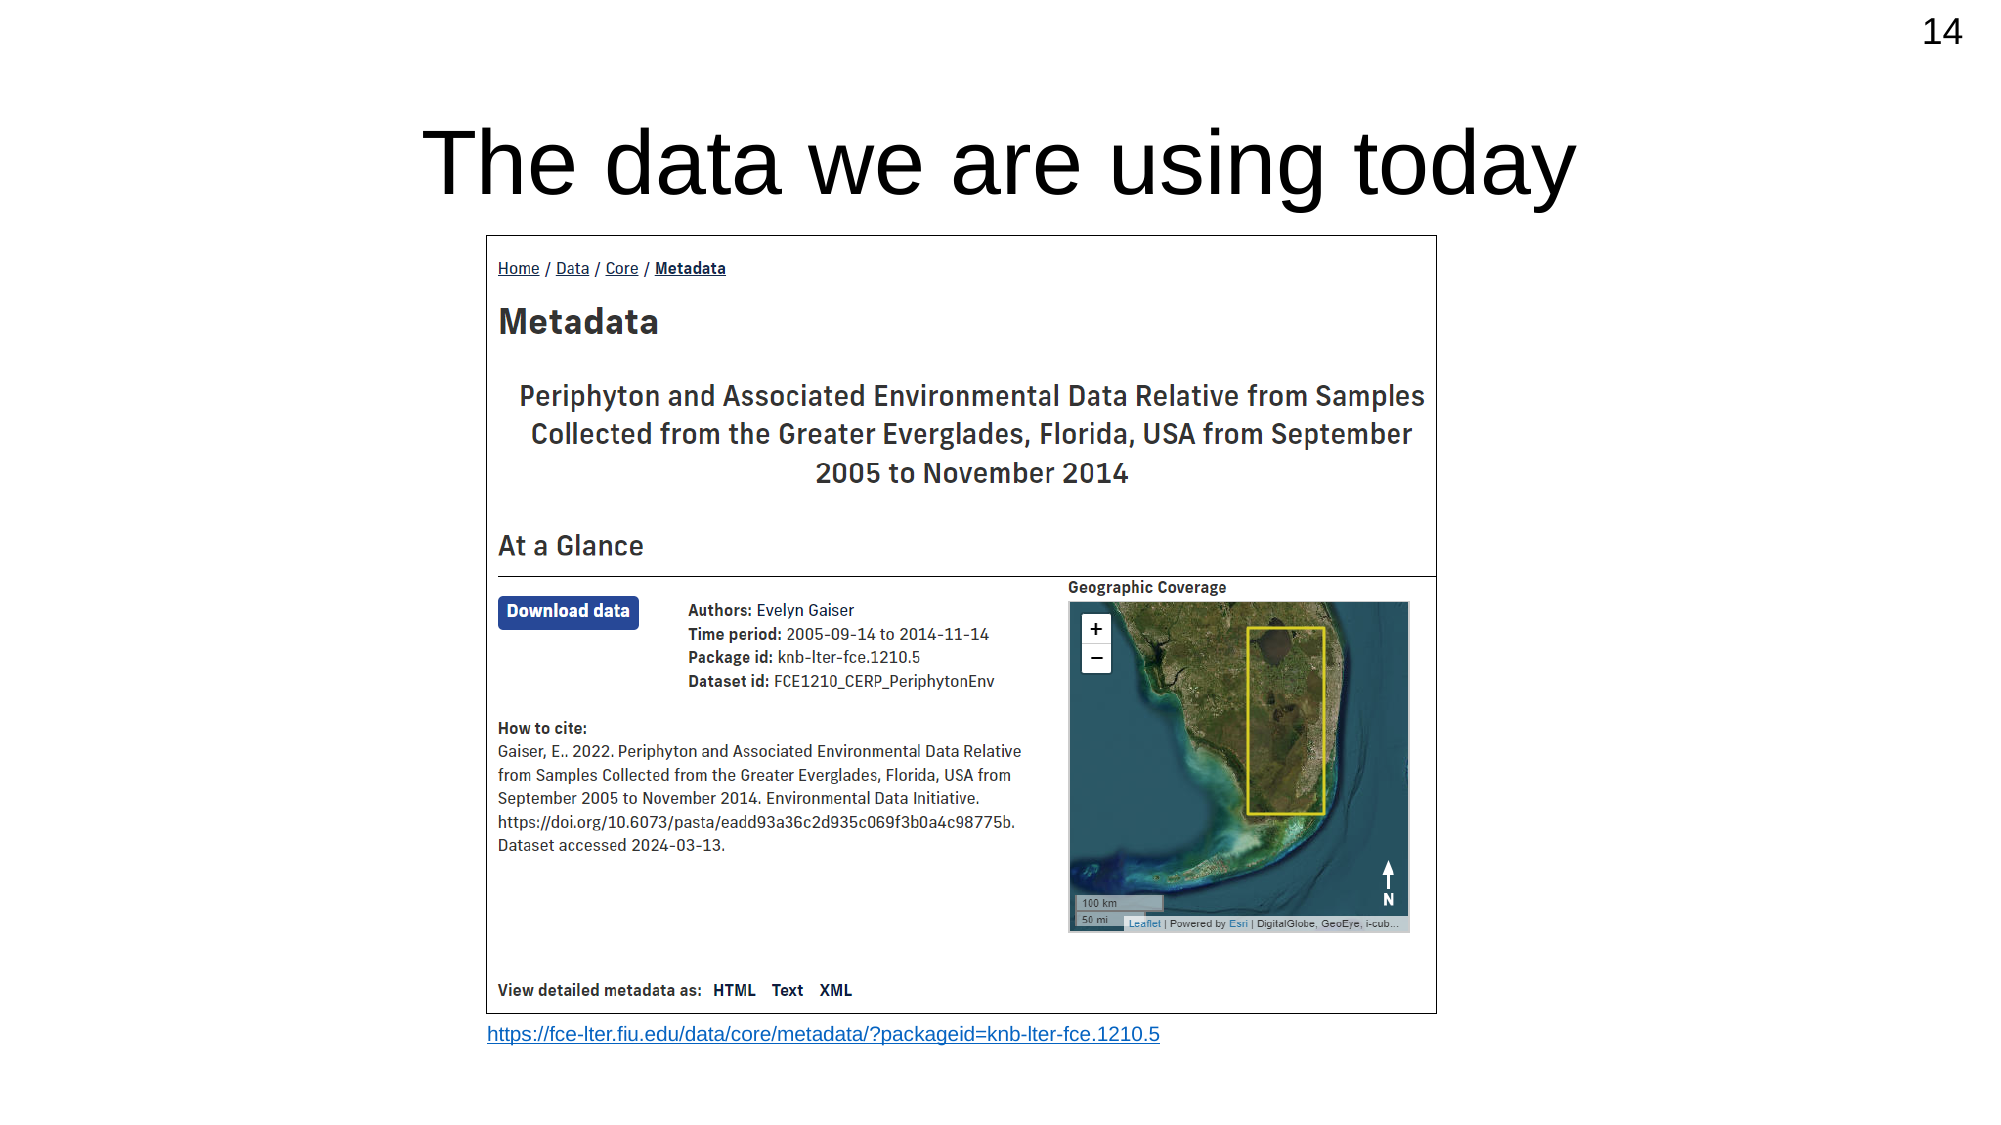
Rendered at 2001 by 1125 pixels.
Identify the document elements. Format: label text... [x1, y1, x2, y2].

text_box https://fce-lter.fiu.edu/data/core/metadata/?packageid=knb-lter-fce.1210.5 [472, 1013, 1473, 1053]
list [486, 235, 1437, 1014]
title The data we are using today [137, 55, 1863, 274]
slide_number 14 [1550, 0, 2000, 60]
